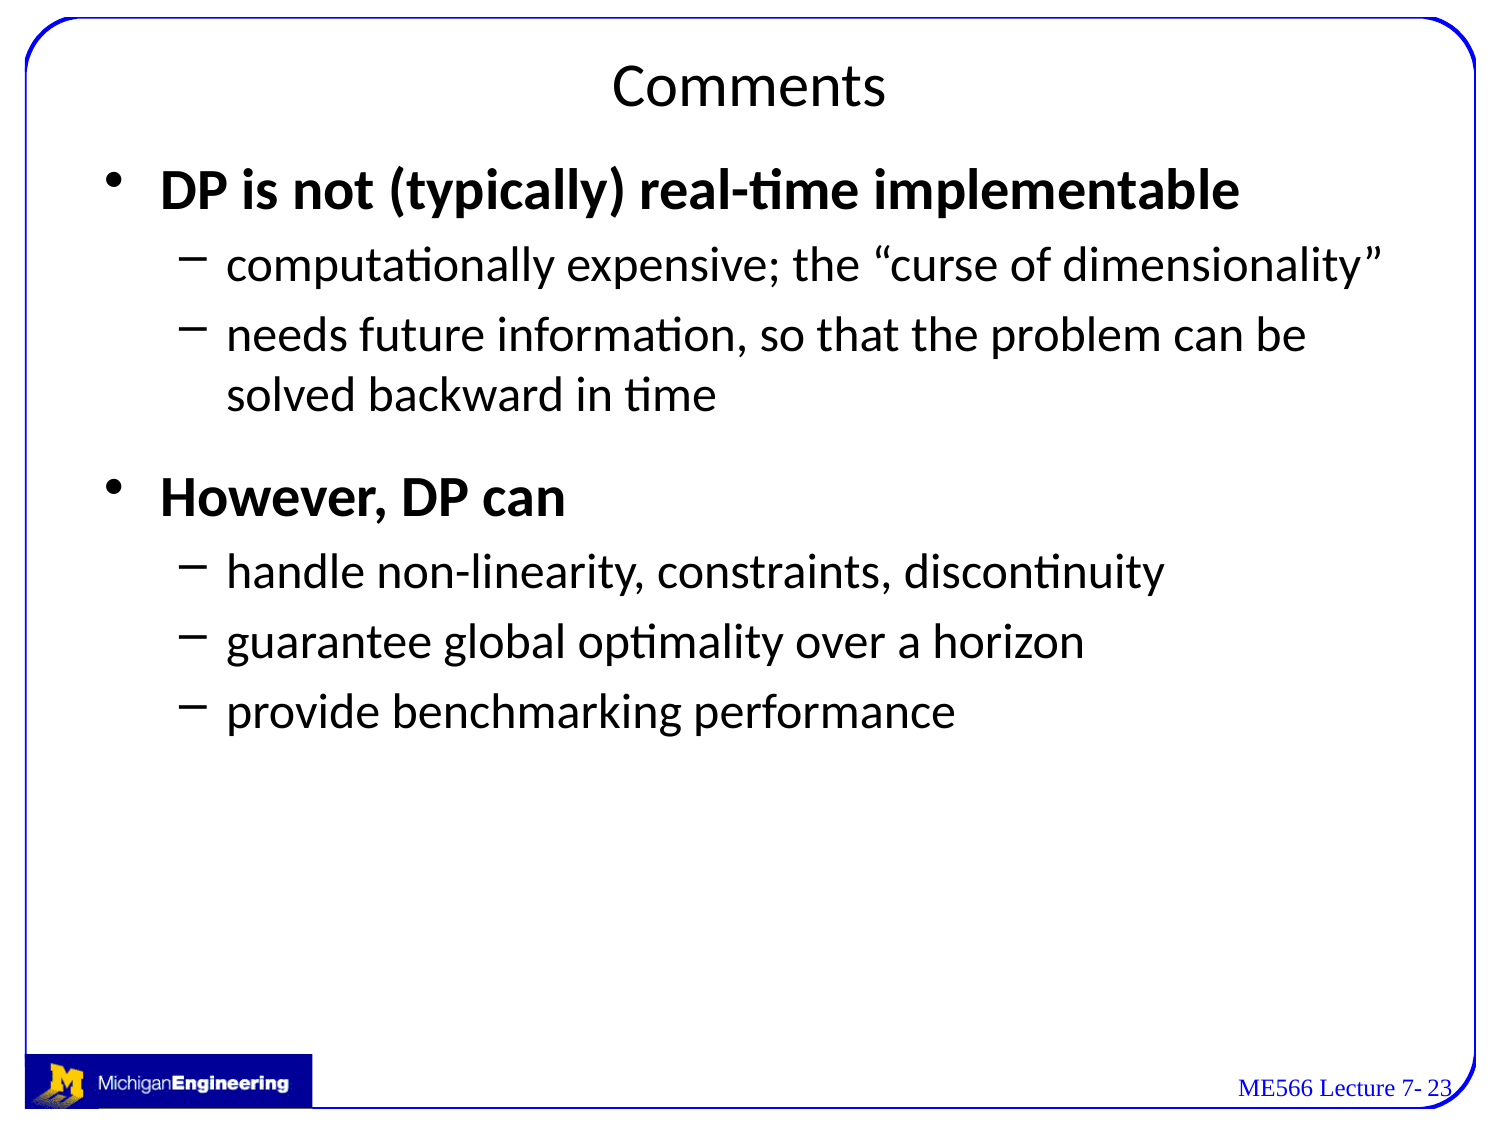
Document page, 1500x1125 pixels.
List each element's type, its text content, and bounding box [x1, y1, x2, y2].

title Comments [112, 37, 1388, 125]
picture [24, 1054, 313, 1109]
list DP is not (typically) real-time implementable computationally expensive; the “curse of dimensionality” needs future information, so that the problem can be solved backward in time However, DP can handle non-linearity, constraints, discontinuity guarantee global optimality over a horizon provide benchmarking performance [89, 143, 1415, 894]
slide_number 23 [1411, 1063, 1488, 1125]
footer ME566 Lecture 7- [961, 1062, 1438, 1125]
